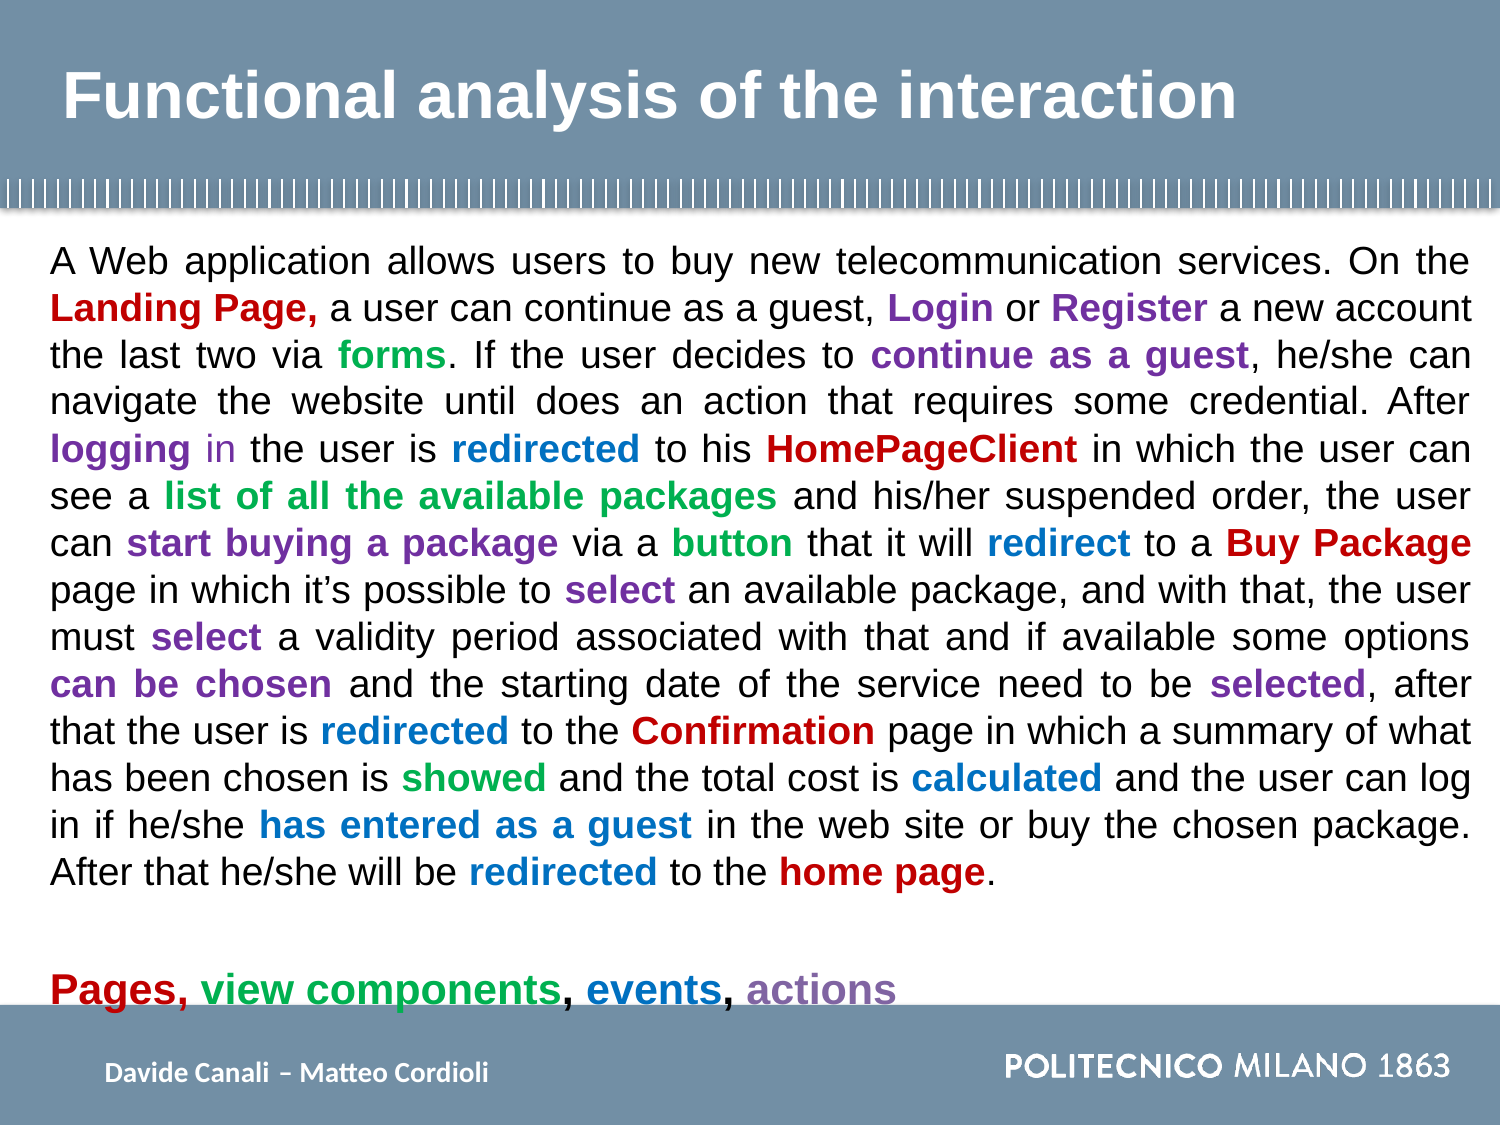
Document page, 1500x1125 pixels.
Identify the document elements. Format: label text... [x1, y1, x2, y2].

list A Web application allows users to buy new telecommunication services. On the Landing Page, a user can continue as a guest, Login or Register a new account the last two via forms. If the user decides to continue as a guest, he/she can navigate the website until does an action that requires some credential. After logging in the user is redirected to his HomePageClient in which the user can see a list of all the available packages and his/her suspended order, the user can start buying a package via a button that it will redirect to a Buy Package page in which it’s possible to select an available package, and with that, the user must select a validity period associated with that and if available some options can be chosen and the starting date of the service need to be selected, after that the user is redirected to the Confirmation page in which a summary of what has been chosen is showed and the total cost is calculated and the user can log in if he/she has entered as a guest in the web site or buy the chosen package. After that he/she will be redirected to the home page. Pages, view components, events, actions [34, 227, 1488, 1029]
text_box Davide Canali – Matteo Cordioli [36, 1028, 558, 1107]
picture [999, 1041, 1456, 1089]
title Functional analysis of the interaction [47, 22, 1455, 161]
